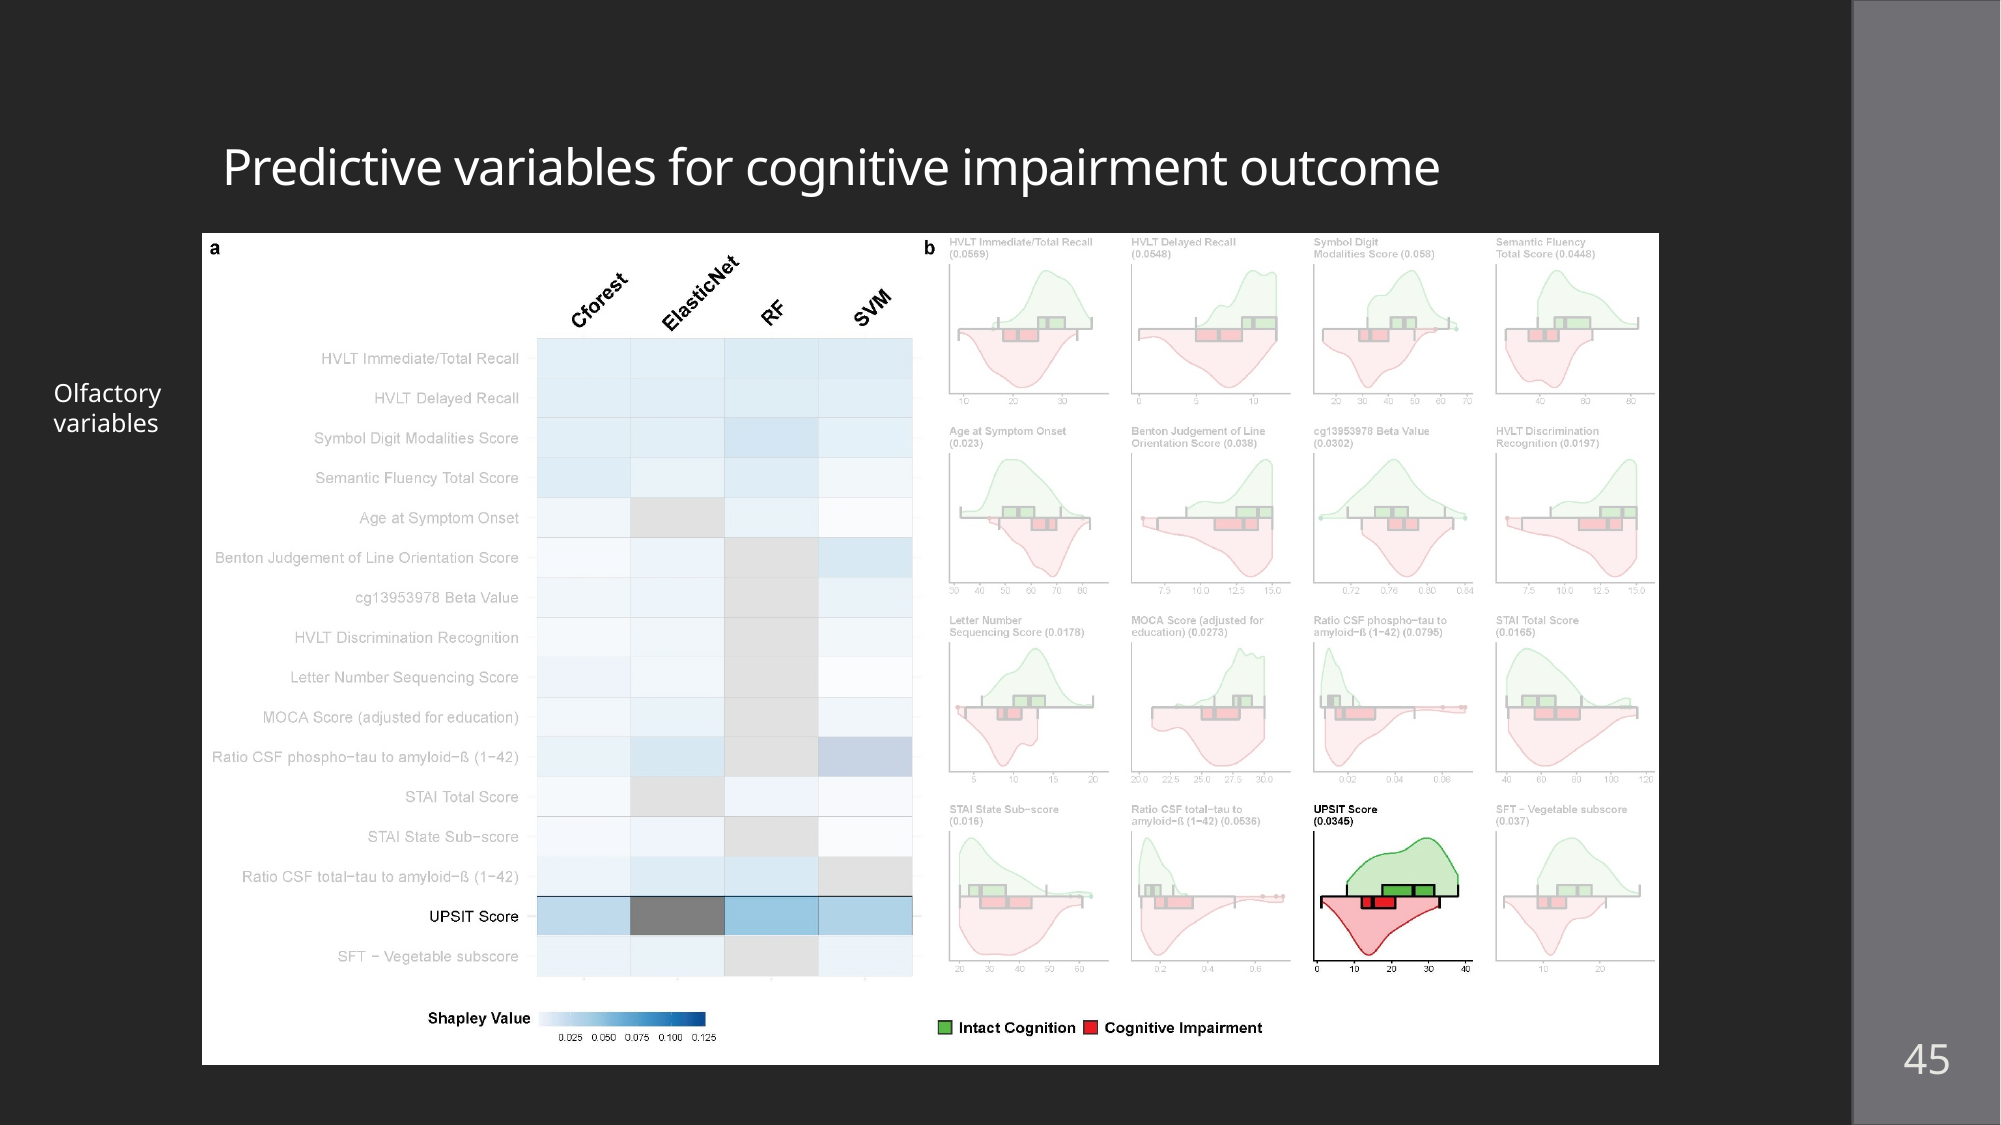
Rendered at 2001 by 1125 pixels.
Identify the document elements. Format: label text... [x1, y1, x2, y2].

text_box Olfactory variables [38, 370, 194, 445]
picture [202, 233, 1659, 1066]
slide_number 45 [1852, 1012, 2000, 1110]
title Predictive variables for cognitive impairment outcome [206, 60, 1797, 278]
